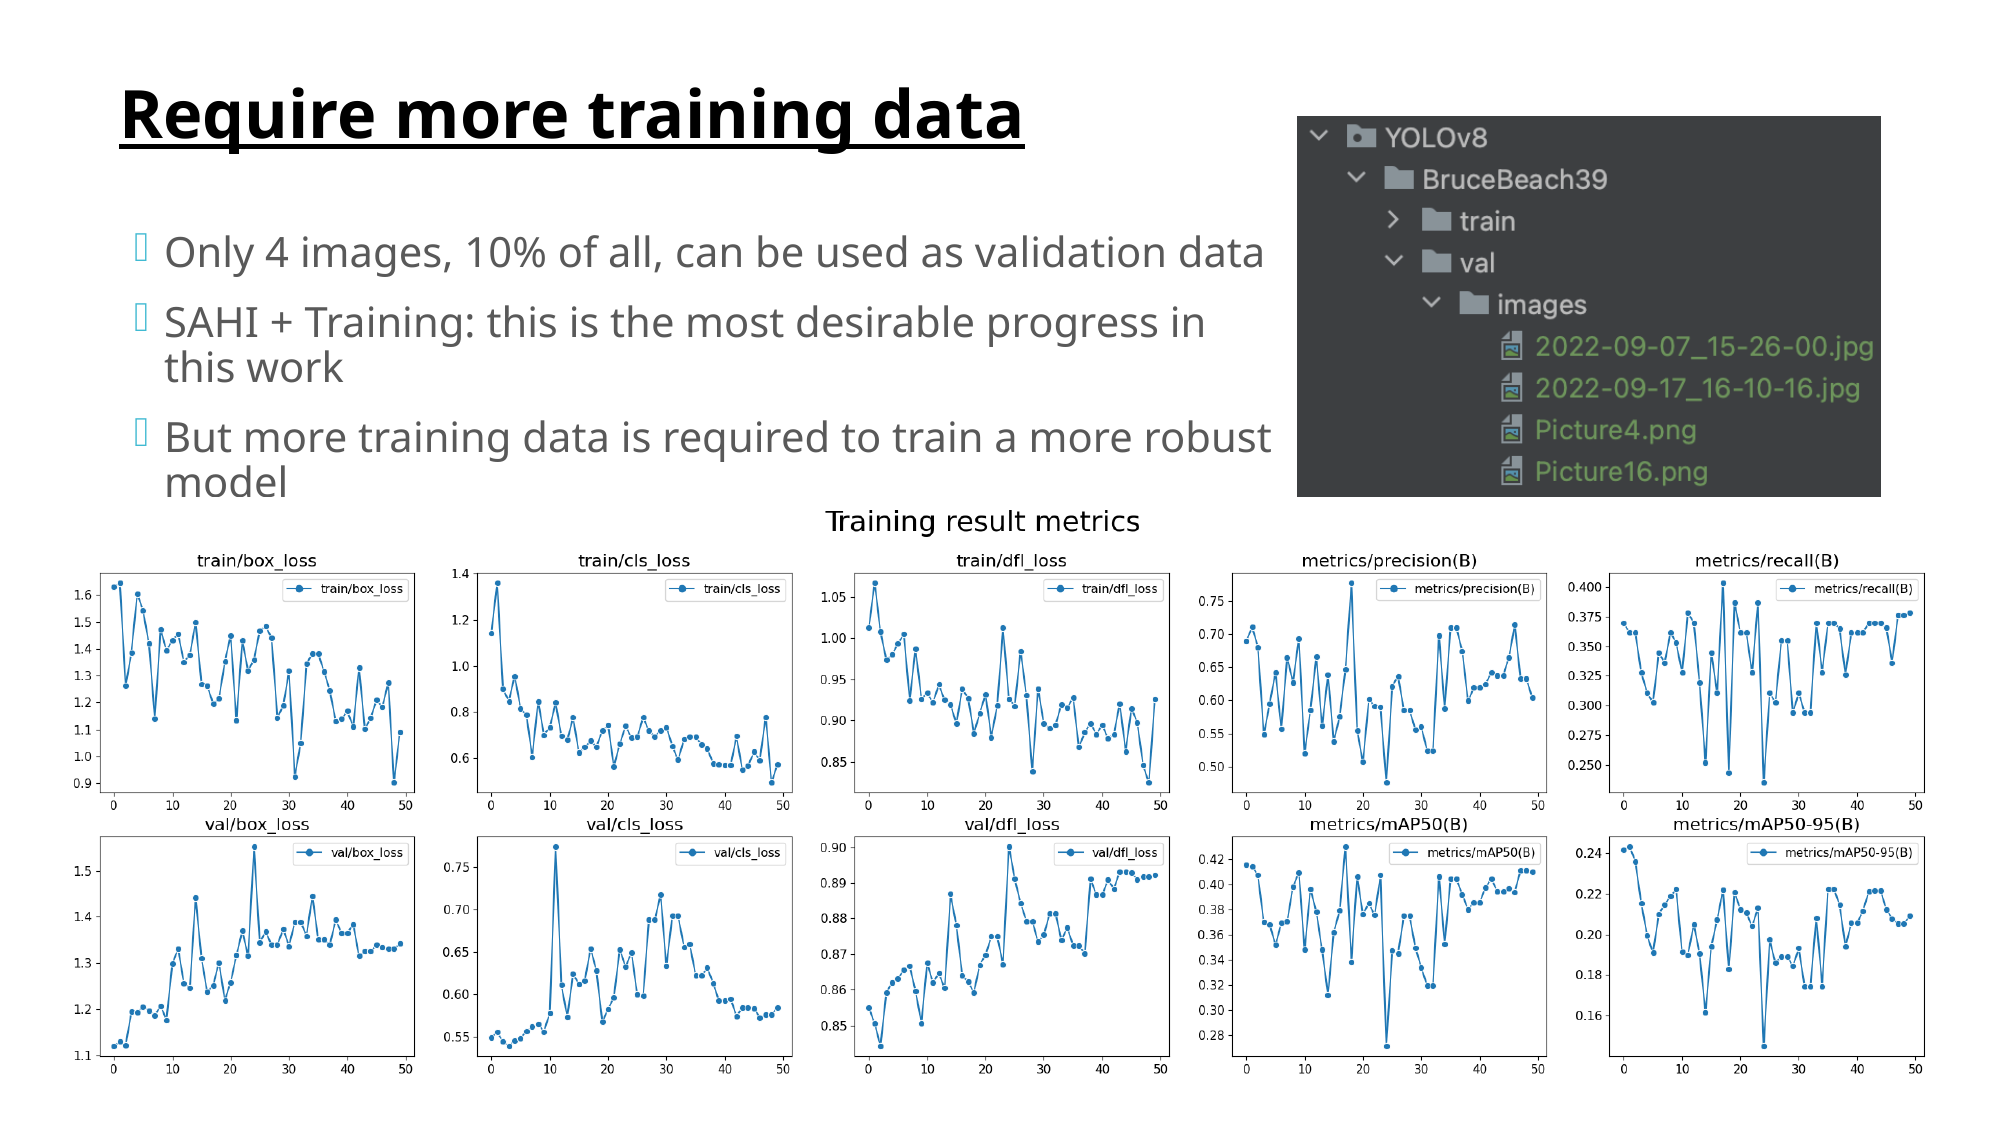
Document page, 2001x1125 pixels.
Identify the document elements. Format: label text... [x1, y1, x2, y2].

text_box Only 4 images, 10% of all, can be used as validation data SAHI + Training: this is the most desirable progress in this work But more training data is required to train a more robust model [119, 223, 1296, 497]
picture [63, 116, 1937, 1125]
text_box Require more training data [119, 63, 1229, 152]
